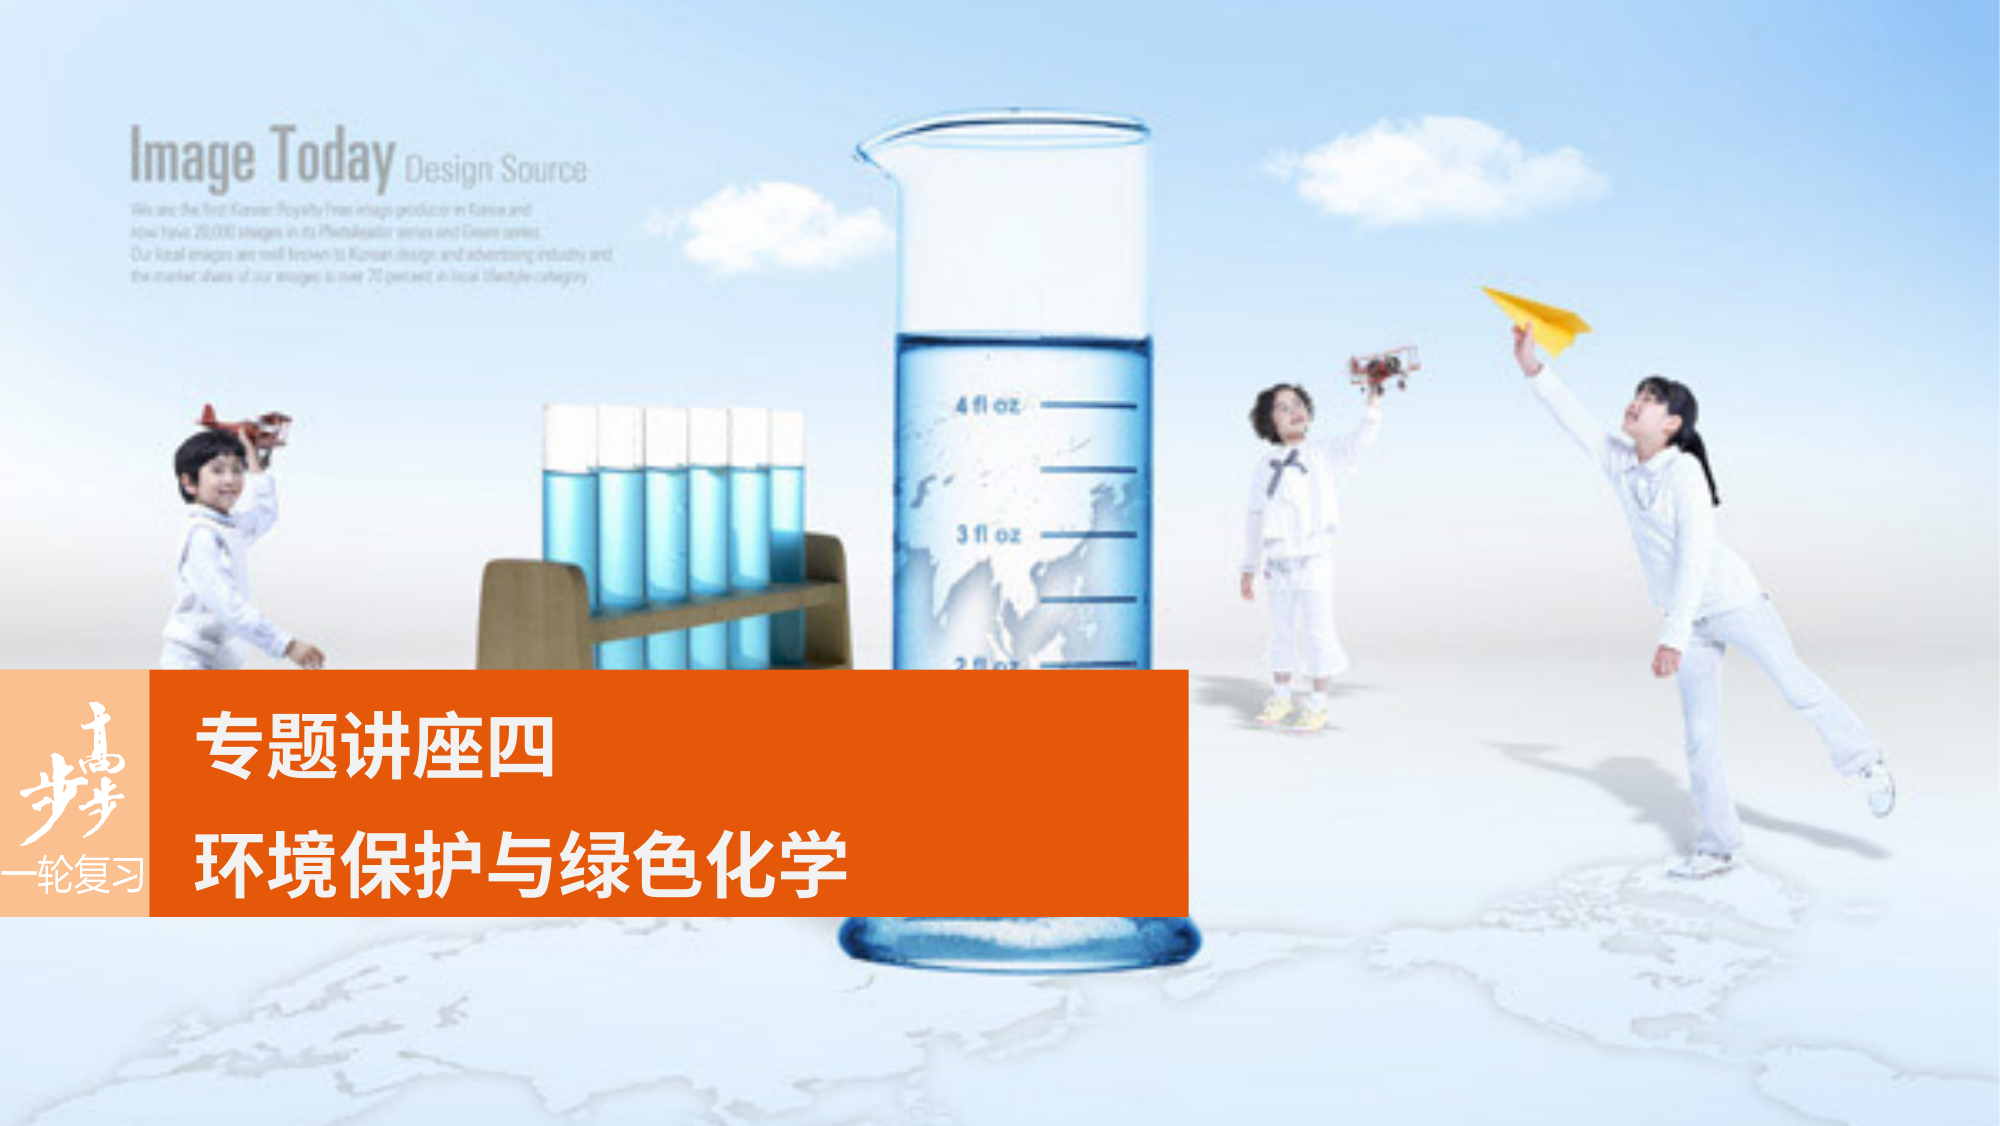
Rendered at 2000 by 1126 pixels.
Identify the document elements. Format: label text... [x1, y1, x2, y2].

picture [0, 0, 2000, 1126]
text_box 专题讲座四 环境保护与绿色化学 [173, 659, 1443, 955]
